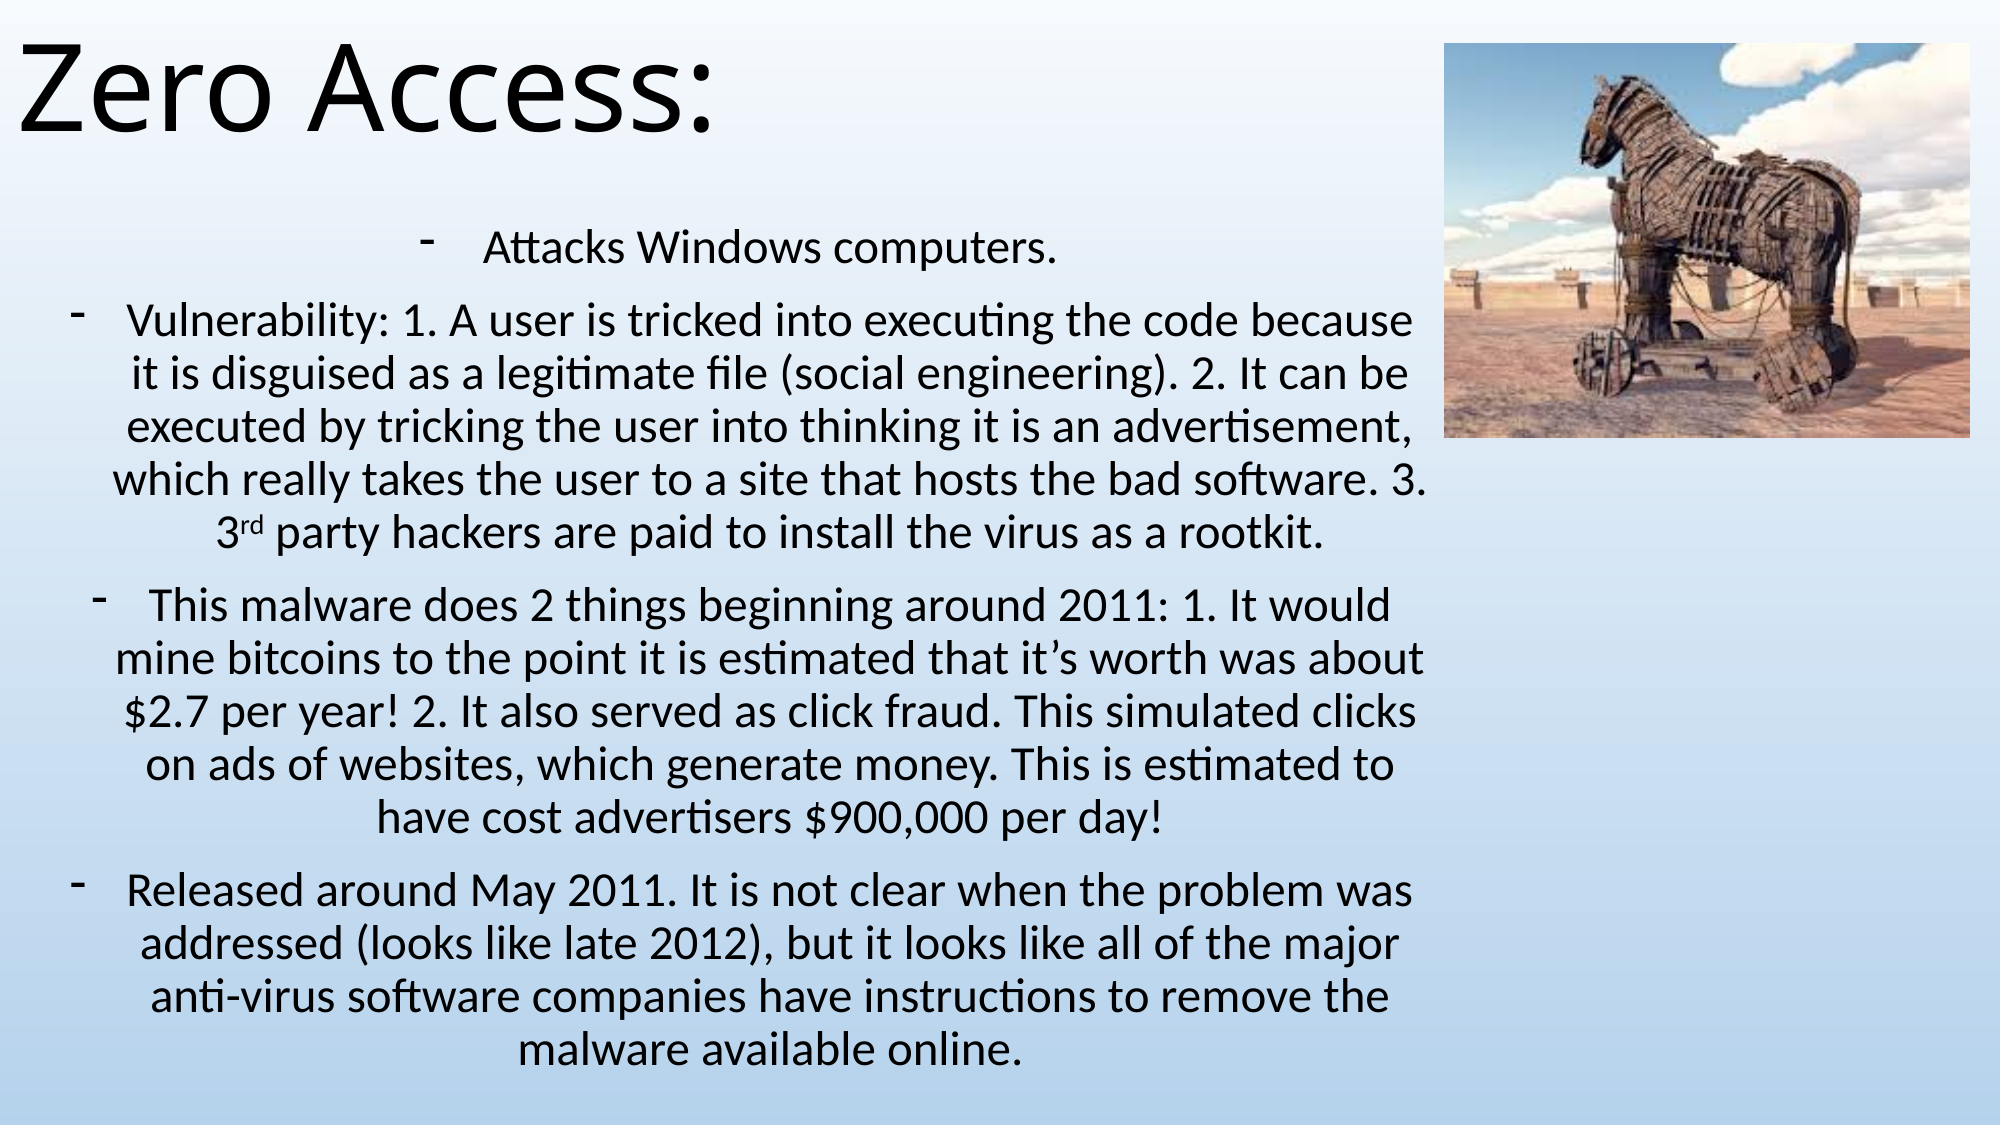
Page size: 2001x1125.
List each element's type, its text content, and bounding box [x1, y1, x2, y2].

title Zero Access: [0, 17, 738, 165]
picture [1444, 43, 1970, 438]
subtitle Attacks Windows computers. Vulnerability: 1. A user is tricked into executing the code because it is disguised as a legitimate file (social engineering). 2. It can be executed by tricking the user into thinking it is an advertisement, which really takes the user to a site that hosts the bad software. 3. 3rd party hackers are paid to install the virus as a rootkit. This malware does 2 things beginning around 2011: 1. It would mine bitcoins to the point it is estimated that it’s worth was about $2.7 per year! 2. It also served as click fraud. This simulated clicks on ads of websites, which generate money. This is estimated to have cost advertisers $900,000 per day! Released around May 2011. It is not clear when the problem was addressed (looks like late 2012), but it looks like all of the major anti-virus software companies have instructions to remove the malware available online. [41, 213, 1445, 1087]
